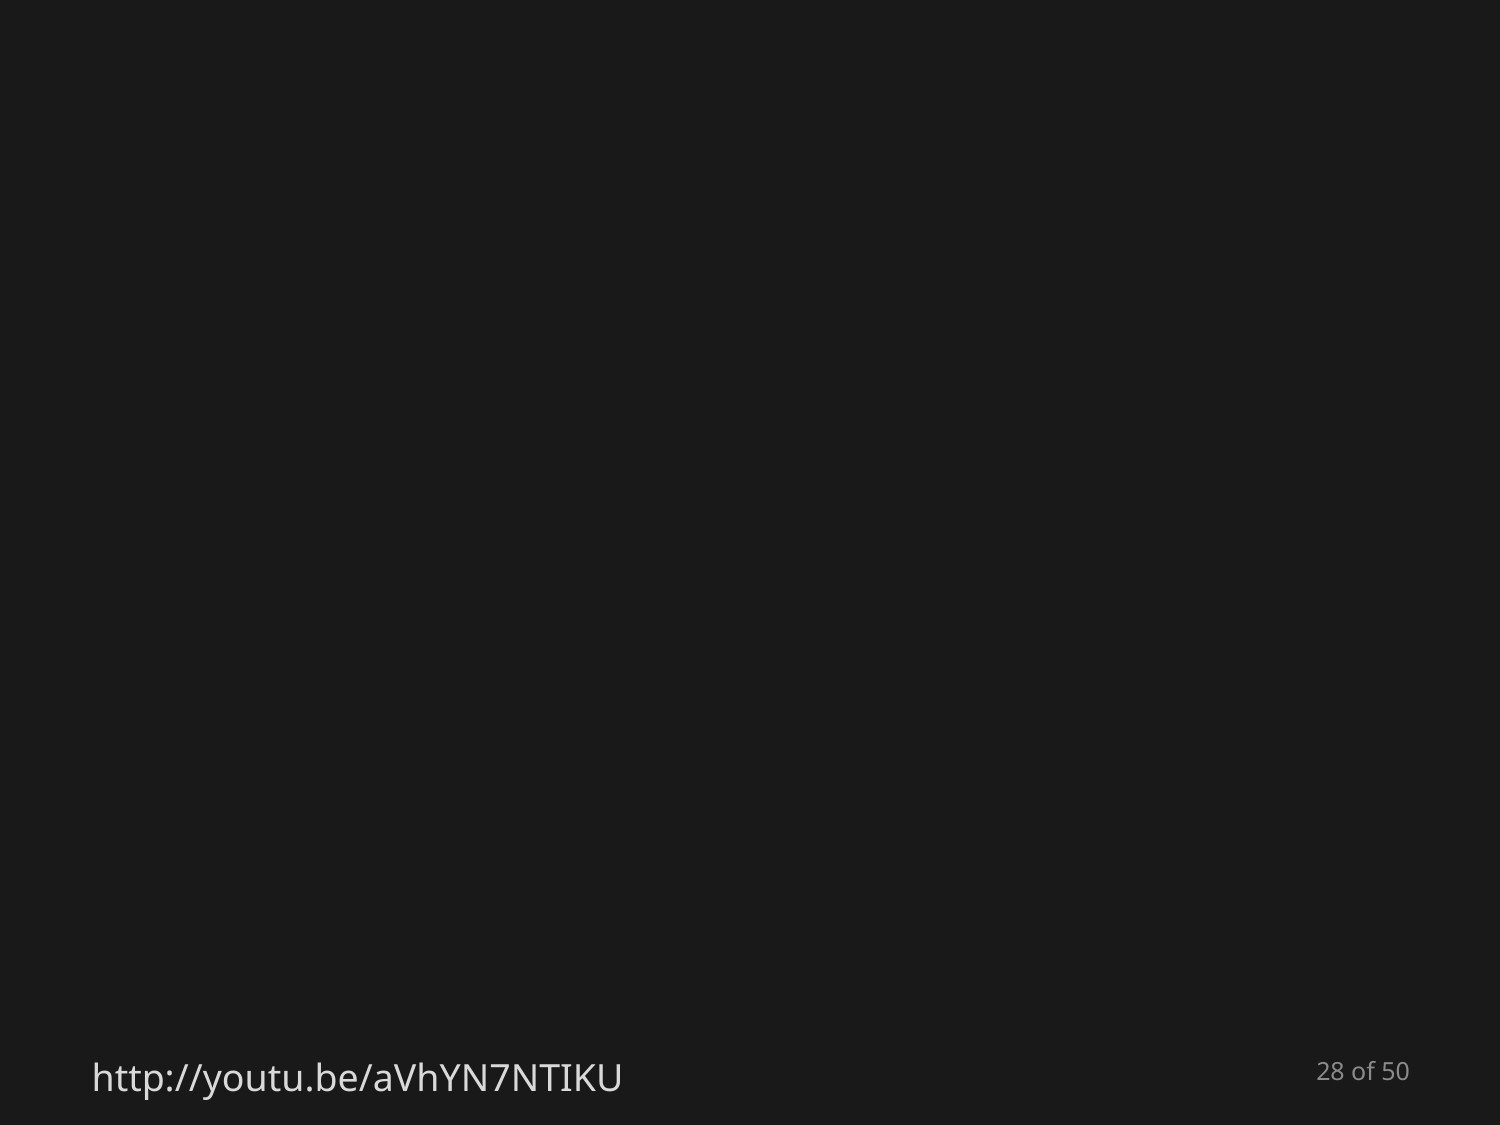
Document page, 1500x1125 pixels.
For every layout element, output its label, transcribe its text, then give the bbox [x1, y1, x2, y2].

text_box http://youtu.be/aVhYN7NTIKU [76, 1046, 691, 1107]
slide_number 28 of 50 [1074, 1042, 1425, 1103]
